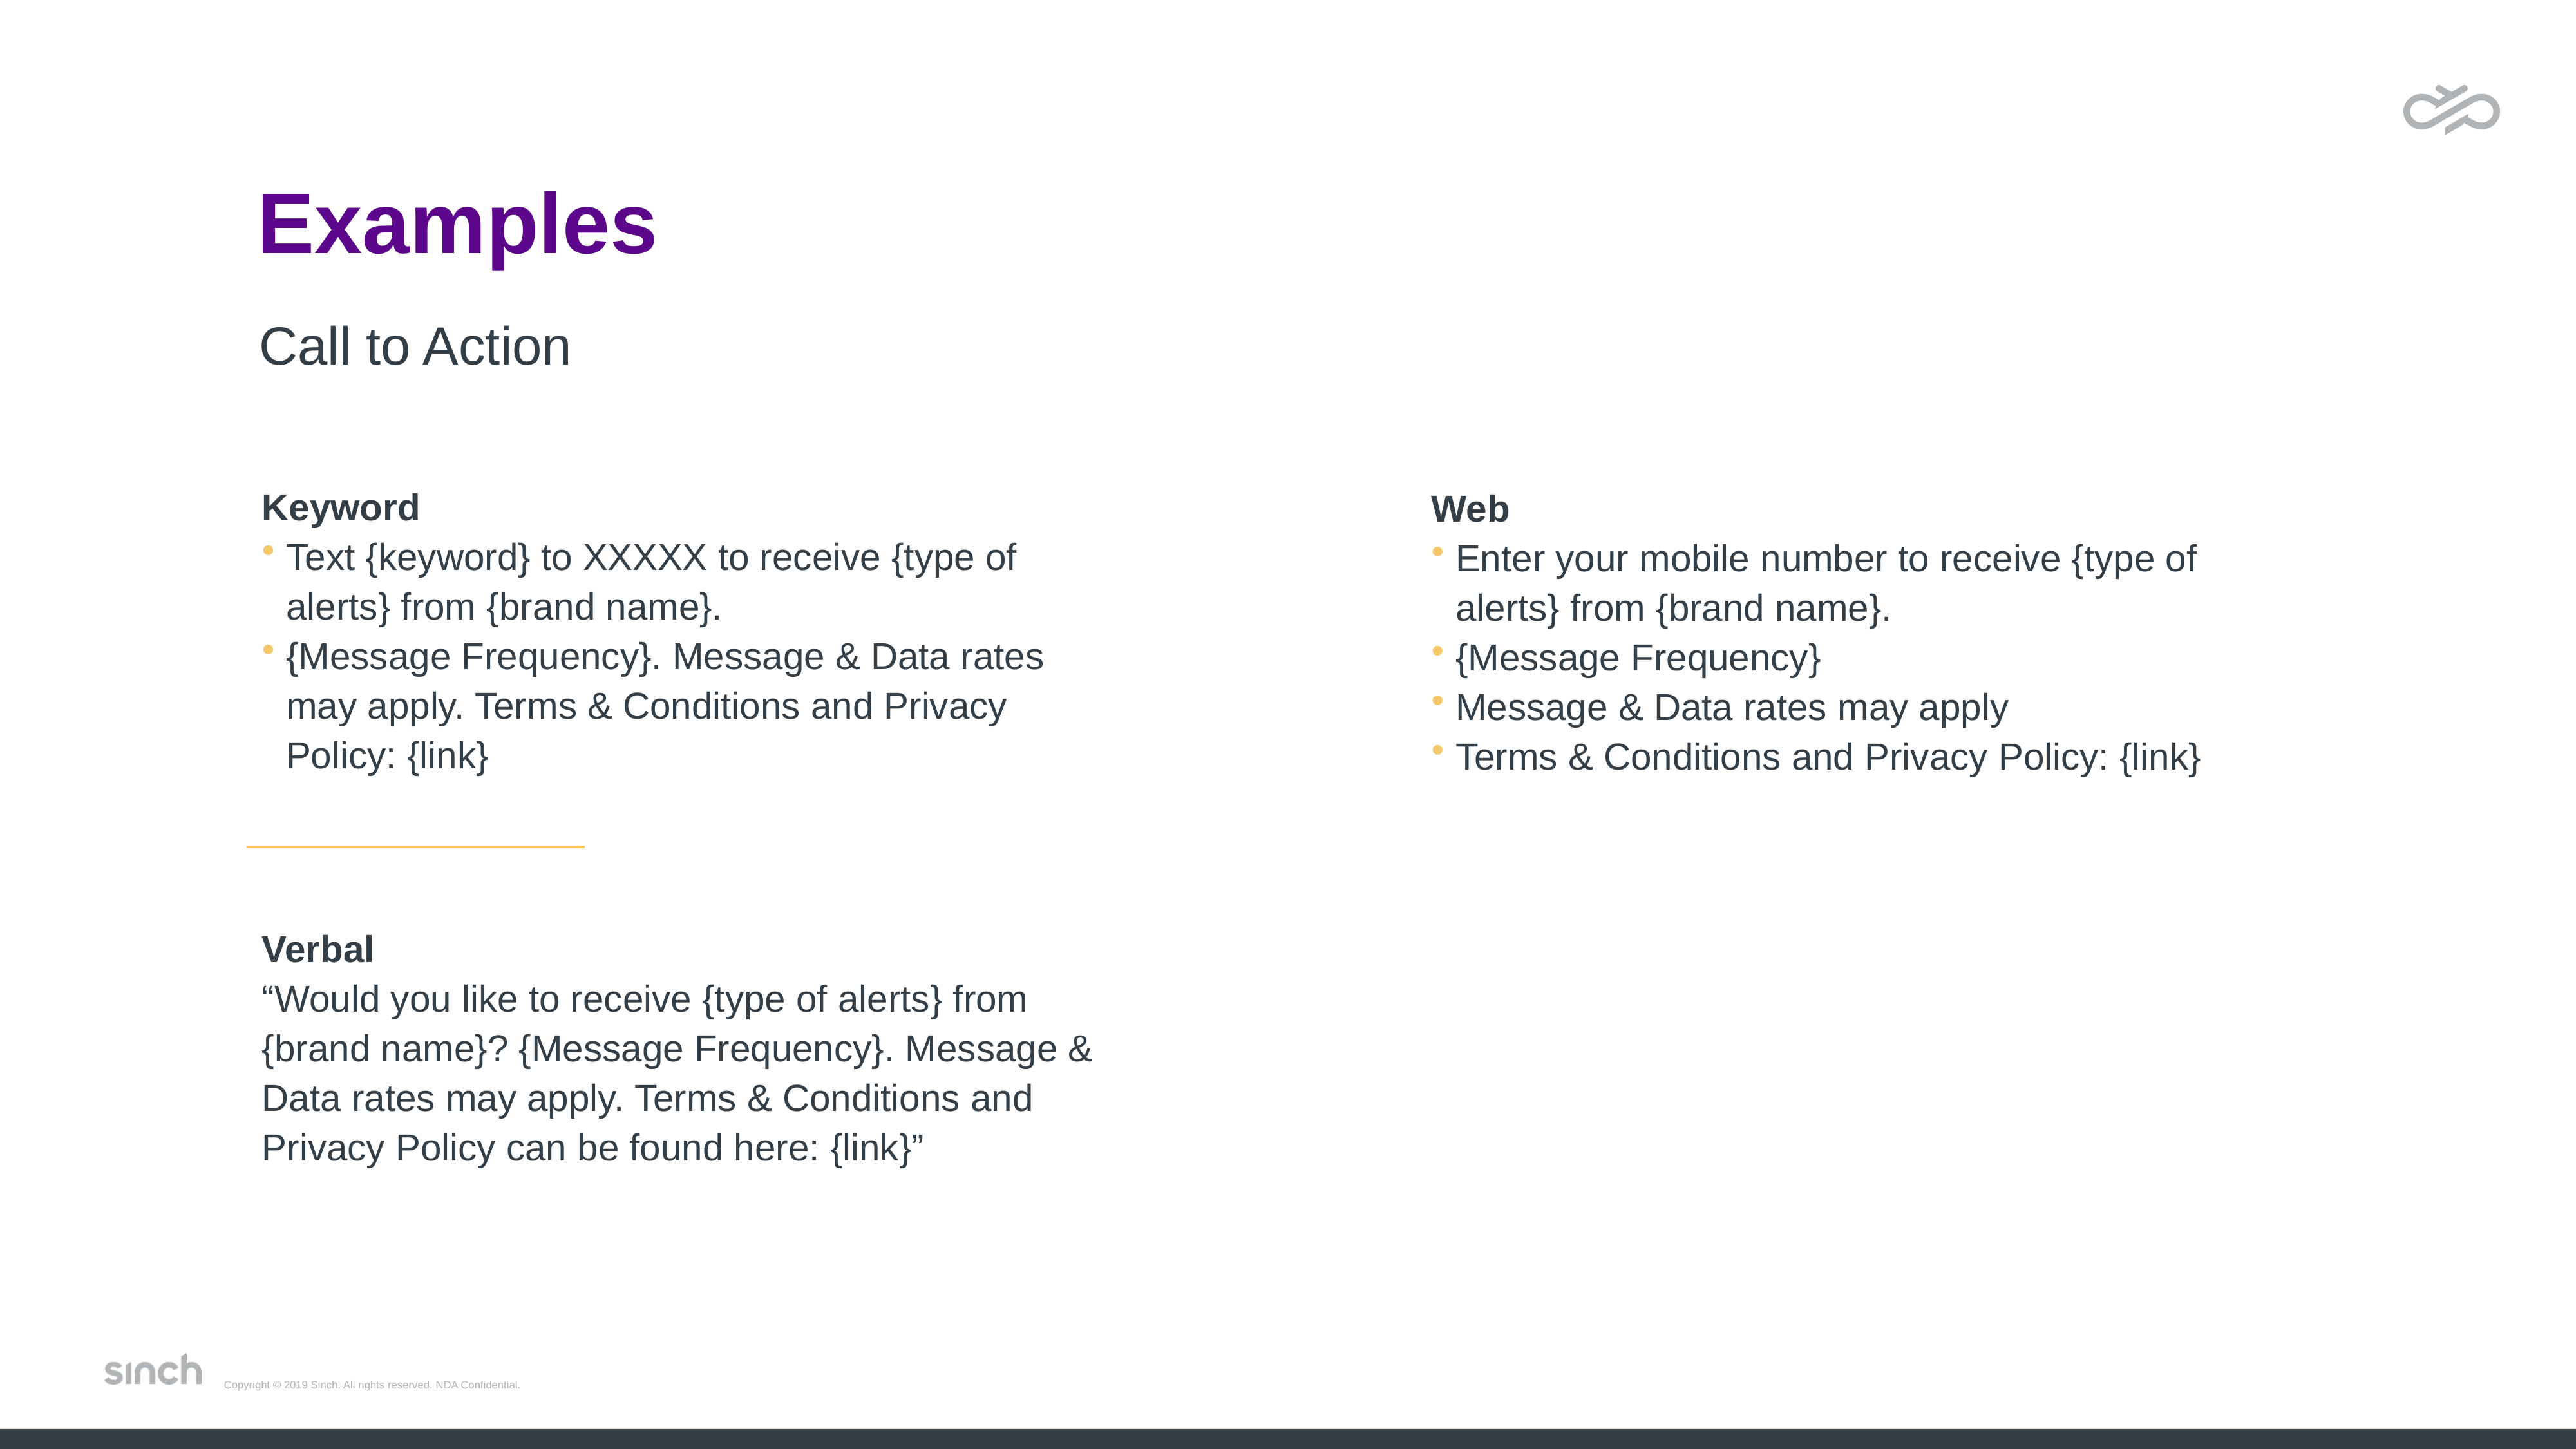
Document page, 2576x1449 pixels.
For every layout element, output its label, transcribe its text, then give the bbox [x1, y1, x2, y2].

text_box Web Enter your mobile number to receive {type of alerts} from {brand name}. {Message Frequency} Message & Data rates may apply Terms & Conditions and Privacy Policy: {link} [1426, 474, 2275, 783]
text_box Copyright © 2019 Sinch. All rights reserved. NDA Confidential. [218, 1361, 1057, 1396]
picture [2403, 85, 2500, 136]
text_box [0, 1428, 2576, 1449]
text_box Verbal “Would you like to receive {type of alerts} from {brand name}? {Message Frequency}. Message & Data rates may apply. Terms & Conditions and Privacy Policy can be found here: {link}” [256, 915, 1110, 1174]
picture [104, 1353, 202, 1385]
title Examples [252, 151, 1443, 279]
text_box Call to Action [254, 294, 1244, 381]
text_box Keyword Text {keyword} to XXXXX to receive {type of alerts} from {brand name}. {Message Frequency}. Message & Data rates may apply. Terms & Conditions and Privacy Policy: {link} [256, 473, 1110, 781]
